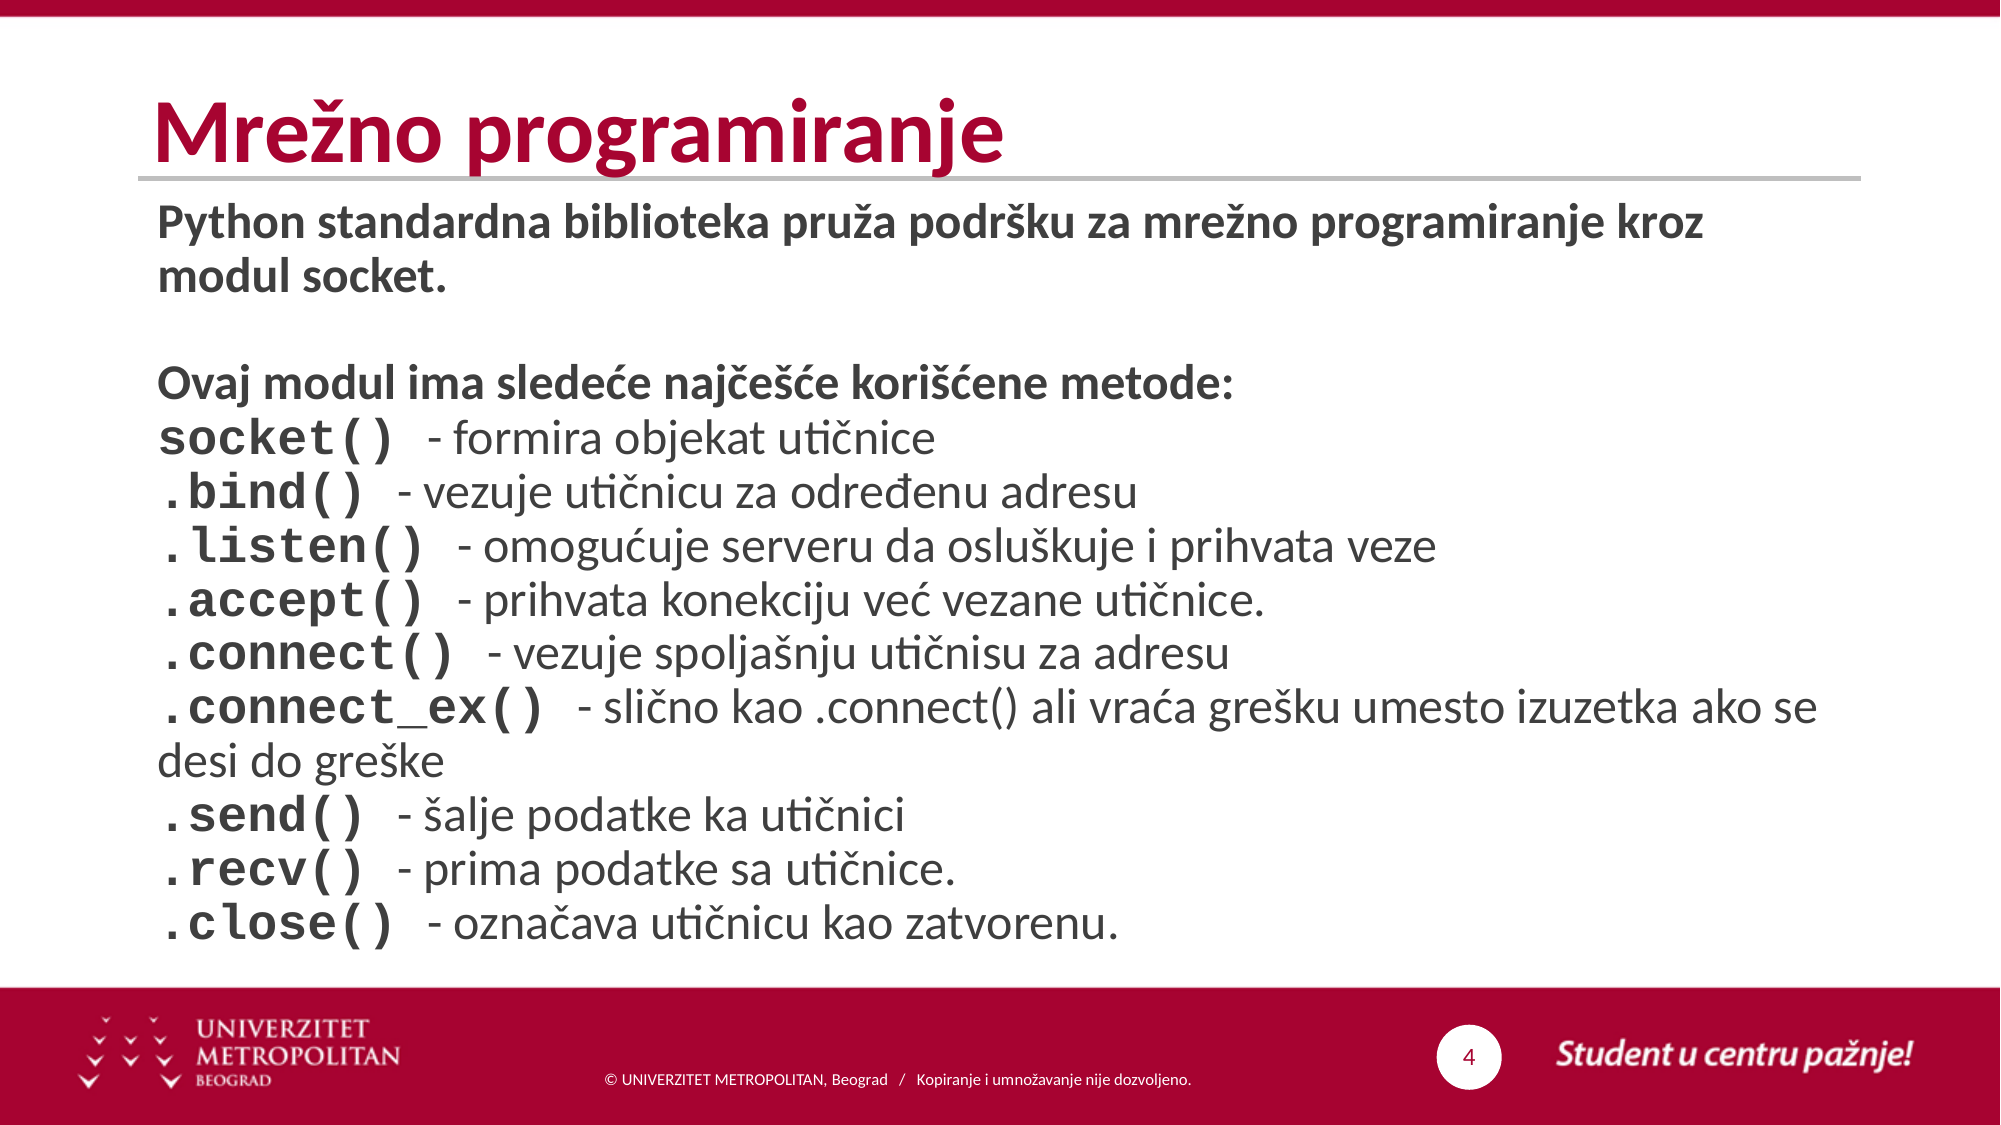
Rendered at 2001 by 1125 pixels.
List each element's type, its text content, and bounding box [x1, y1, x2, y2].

list Python standardna biblioteka pruža podršku za mrežno programiranje kroz modul socket. Ovaj modul ima sledeće najčešće korišćene metode: socket() - formira objekat utičnice .bind() - vezuje utičnicu za određenu adresu .listen() - omogućuje serveru da osluškuje i prihvata veze .accept() - prihvata konekciju već vezane utičnice. .connect() - vezuje spoljašnju utičnisu za adresu .connect_ex() - slično kao .connect() ali vraća grešku umesto izuzetka ako se desi do greške .send() - šalje podatke ka utičnici .recv() - prima podatke sa utičnice. .close() - označava utičnicu kao zatvorenu. [142, 202, 1863, 963]
picture [0, 0, 2000, 1125]
title Mrežno programiranje [137, 63, 1863, 202]
